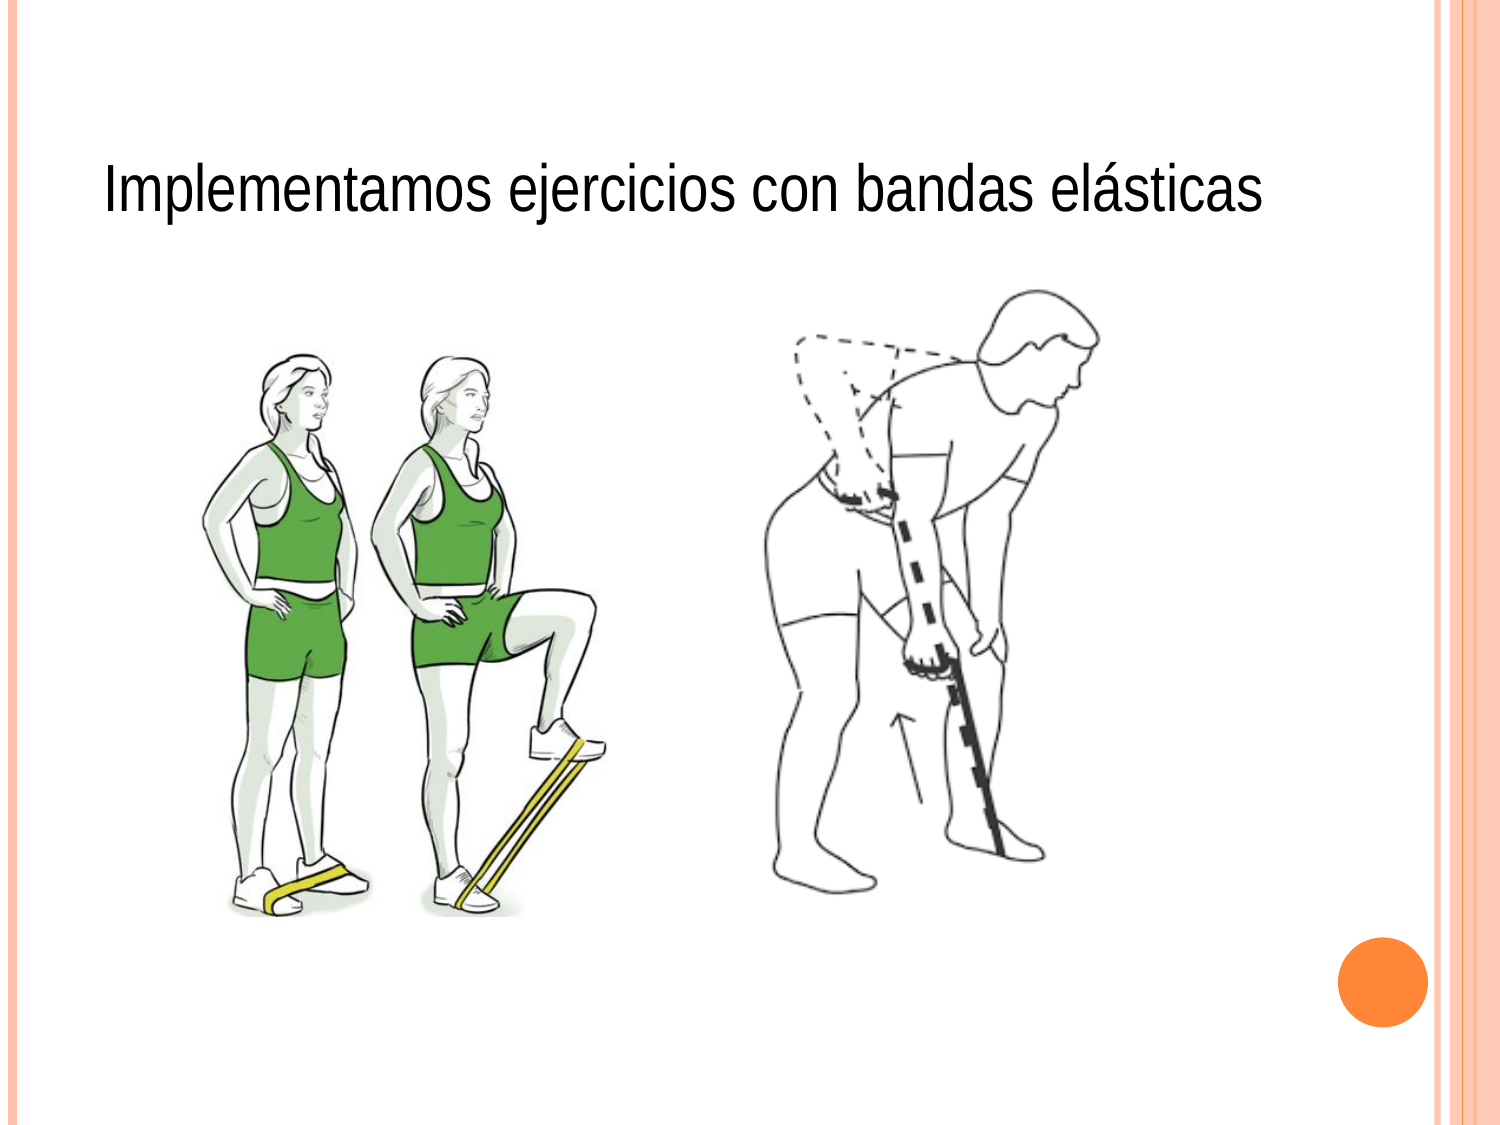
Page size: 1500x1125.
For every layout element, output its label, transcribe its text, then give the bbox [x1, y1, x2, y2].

list Implementamos ejercicios con bandas elásticas [88, 137, 1459, 937]
picture [749, 278, 1105, 906]
picture [194, 349, 609, 918]
